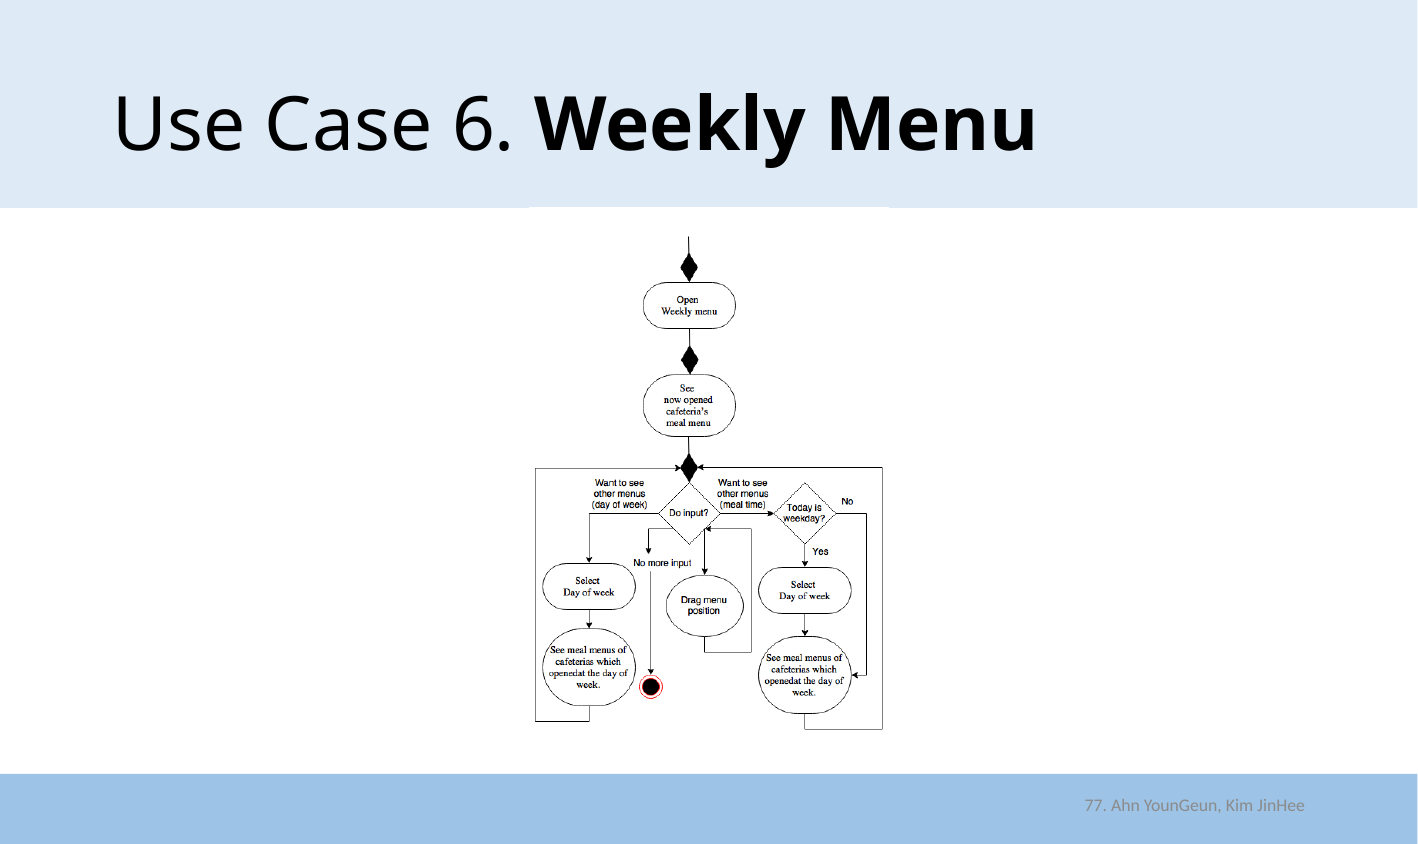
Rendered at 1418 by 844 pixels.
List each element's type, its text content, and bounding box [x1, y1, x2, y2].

picture [529, 207, 889, 736]
title Use Case 6. Weekly Menu [97, 44, 1320, 208]
slide_number 77. Ahn YounGeun, Kim JinHee [1001, 782, 1320, 827]
